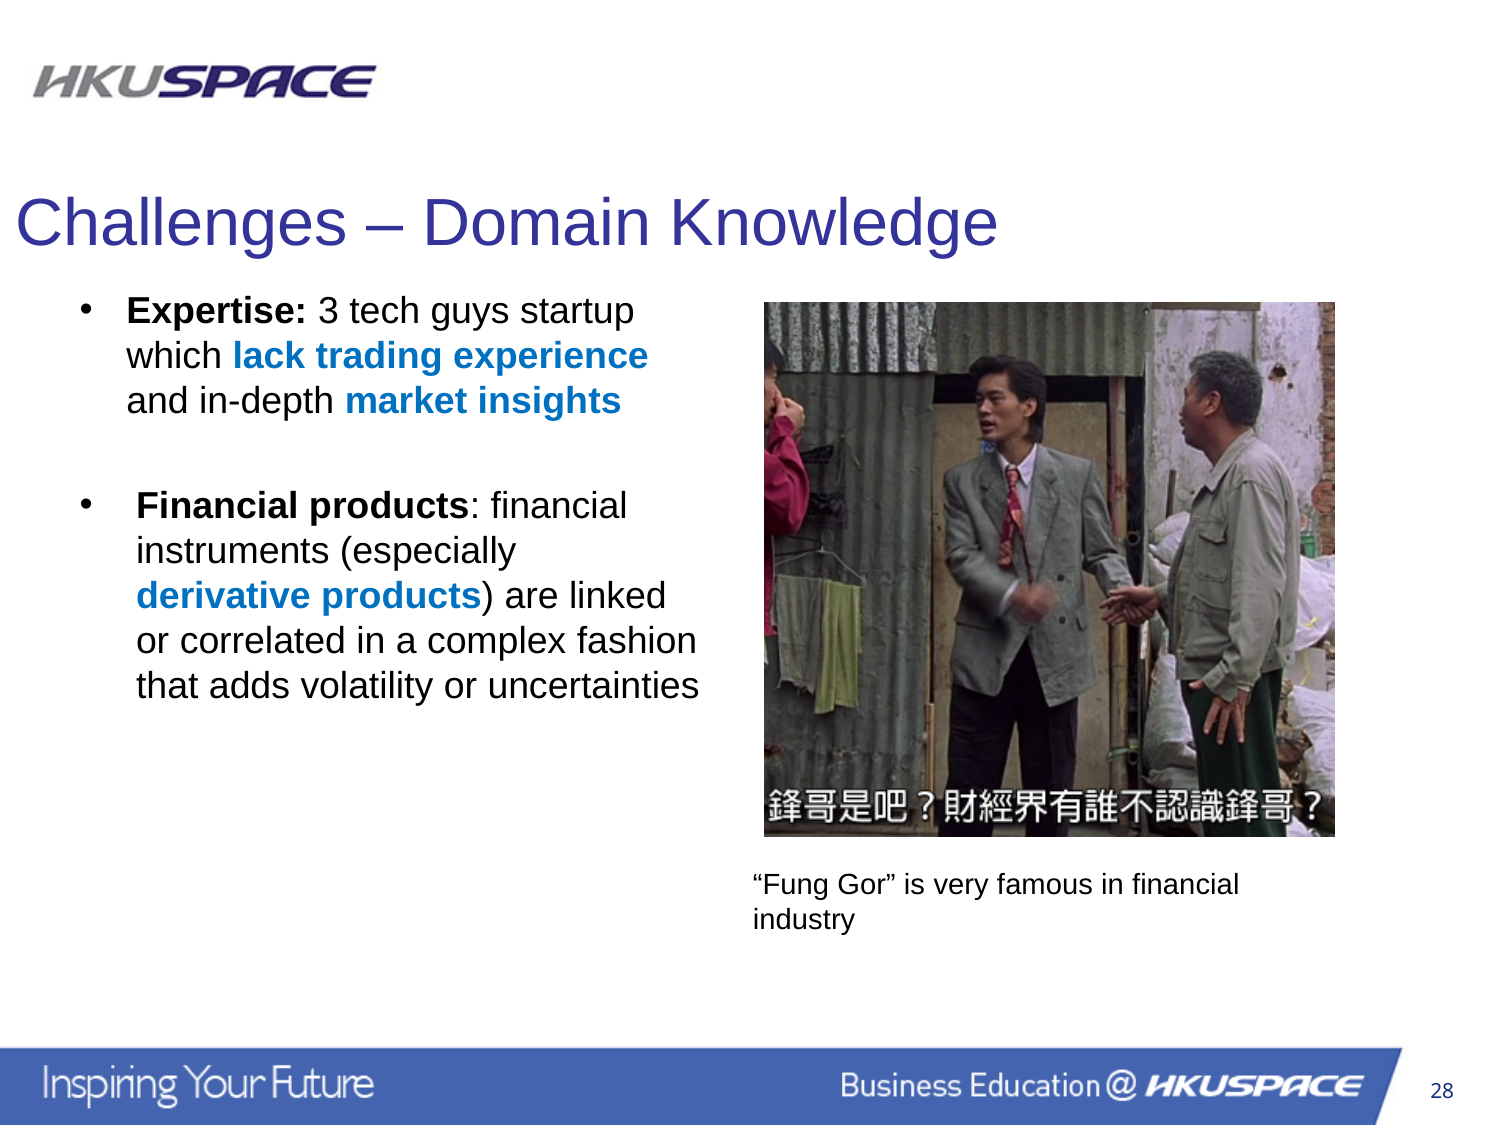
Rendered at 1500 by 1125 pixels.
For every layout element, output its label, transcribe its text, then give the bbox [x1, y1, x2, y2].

title Challenges – Domain Knowledge [0, 101, 1325, 266]
text_box Expertise: 3 tech guys startup which lack trading experience and in-depth market insights Financial products: financial instruments (especially derivative products) are linked or correlated in a complex fashion that adds volatility or uncertainties [64, 278, 715, 1047]
picture [0, 0, 1500, 1125]
text_box “Fung Gor” is very famous in financial industry [738, 857, 1365, 943]
slide_number 28 [1415, 1070, 1499, 1125]
